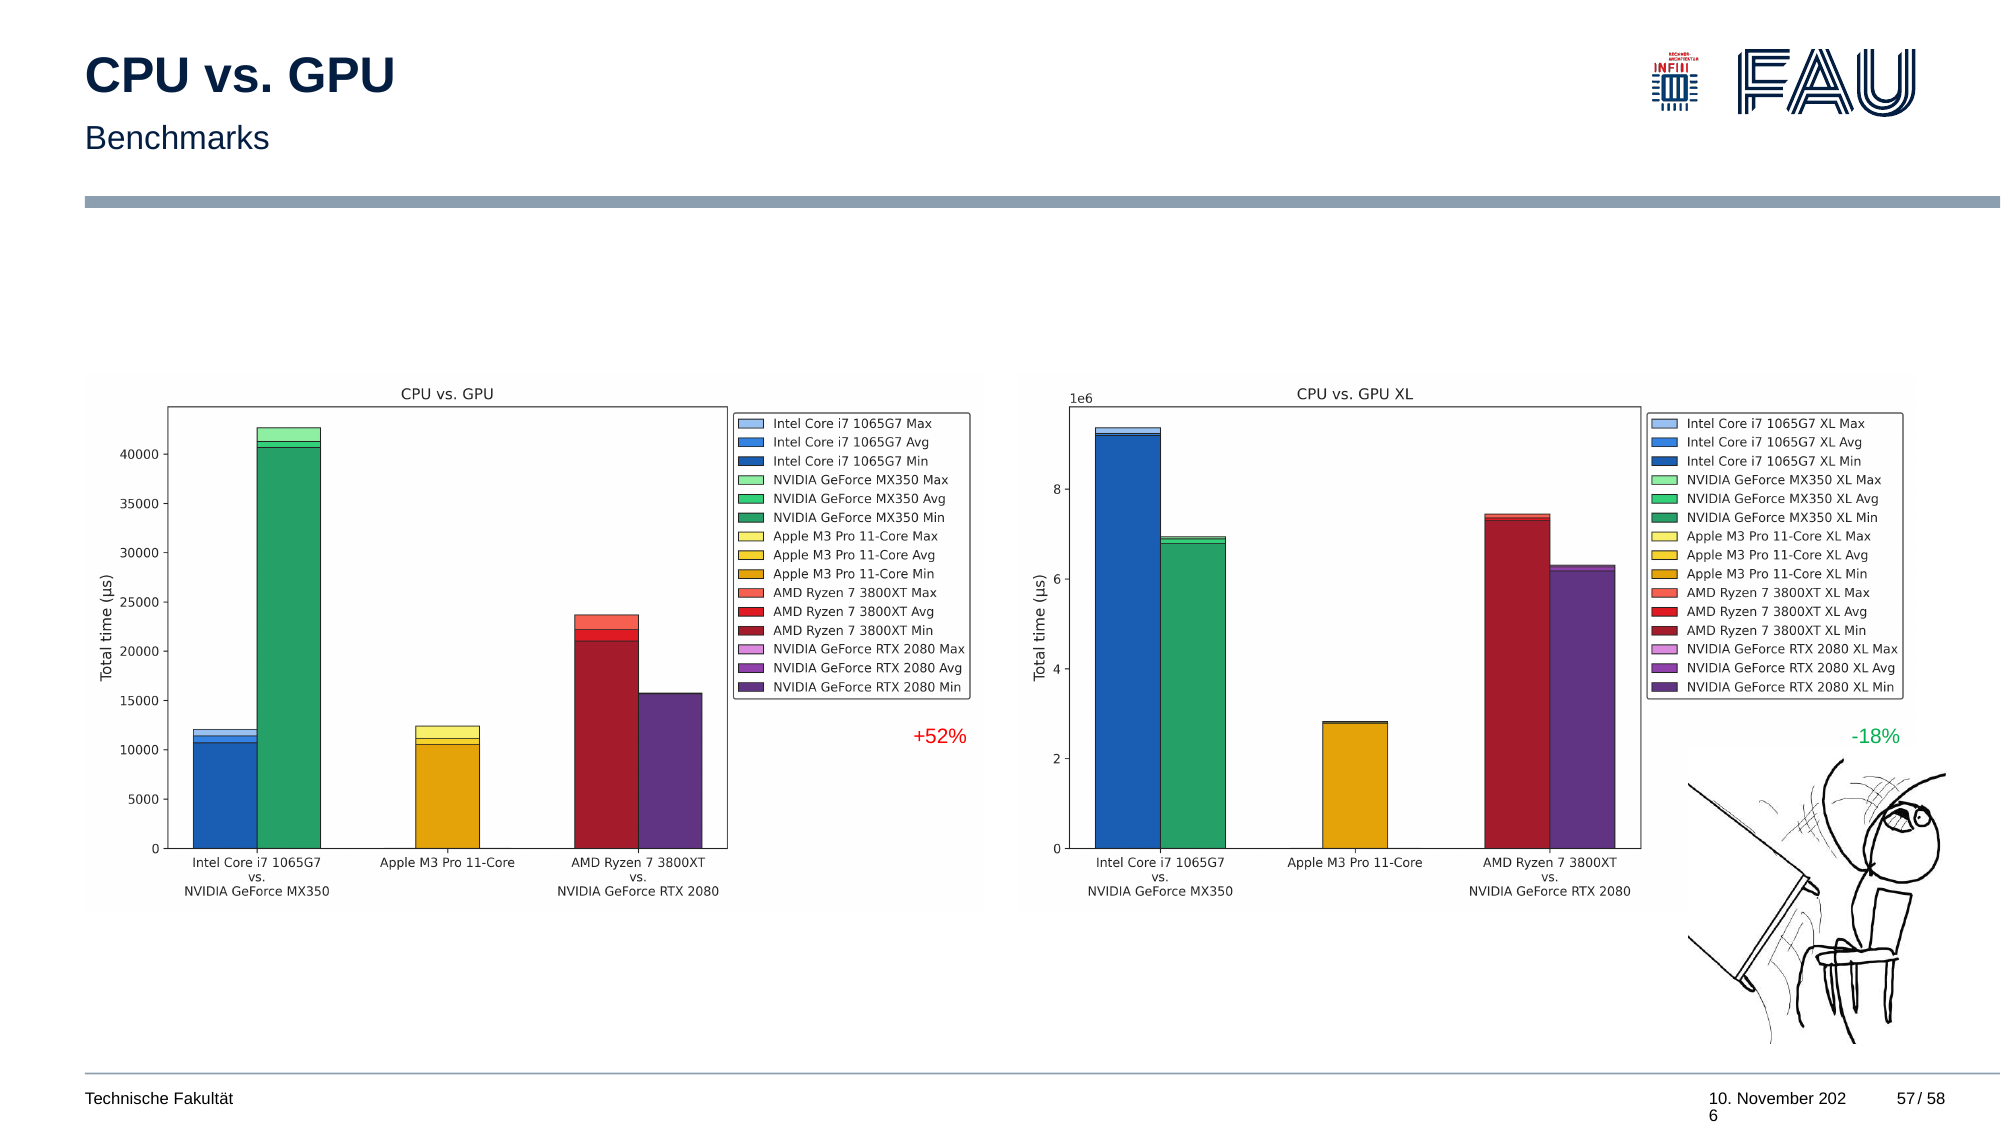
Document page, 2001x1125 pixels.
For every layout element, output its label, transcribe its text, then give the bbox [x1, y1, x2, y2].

picture [1611, 50, 1739, 115]
footer Technische Fakultät [85, 1088, 983, 1109]
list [84, 373, 983, 912]
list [1018, 373, 1916, 912]
slide_number 26. März 2025 [1708, 1088, 1849, 1109]
title CPU vs. GPU [85, 49, 1208, 104]
picture [1688, 747, 1985, 1044]
list Benchmarks [85, 112, 1208, 751]
slide_number 57 [1883, 1088, 1916, 1109]
